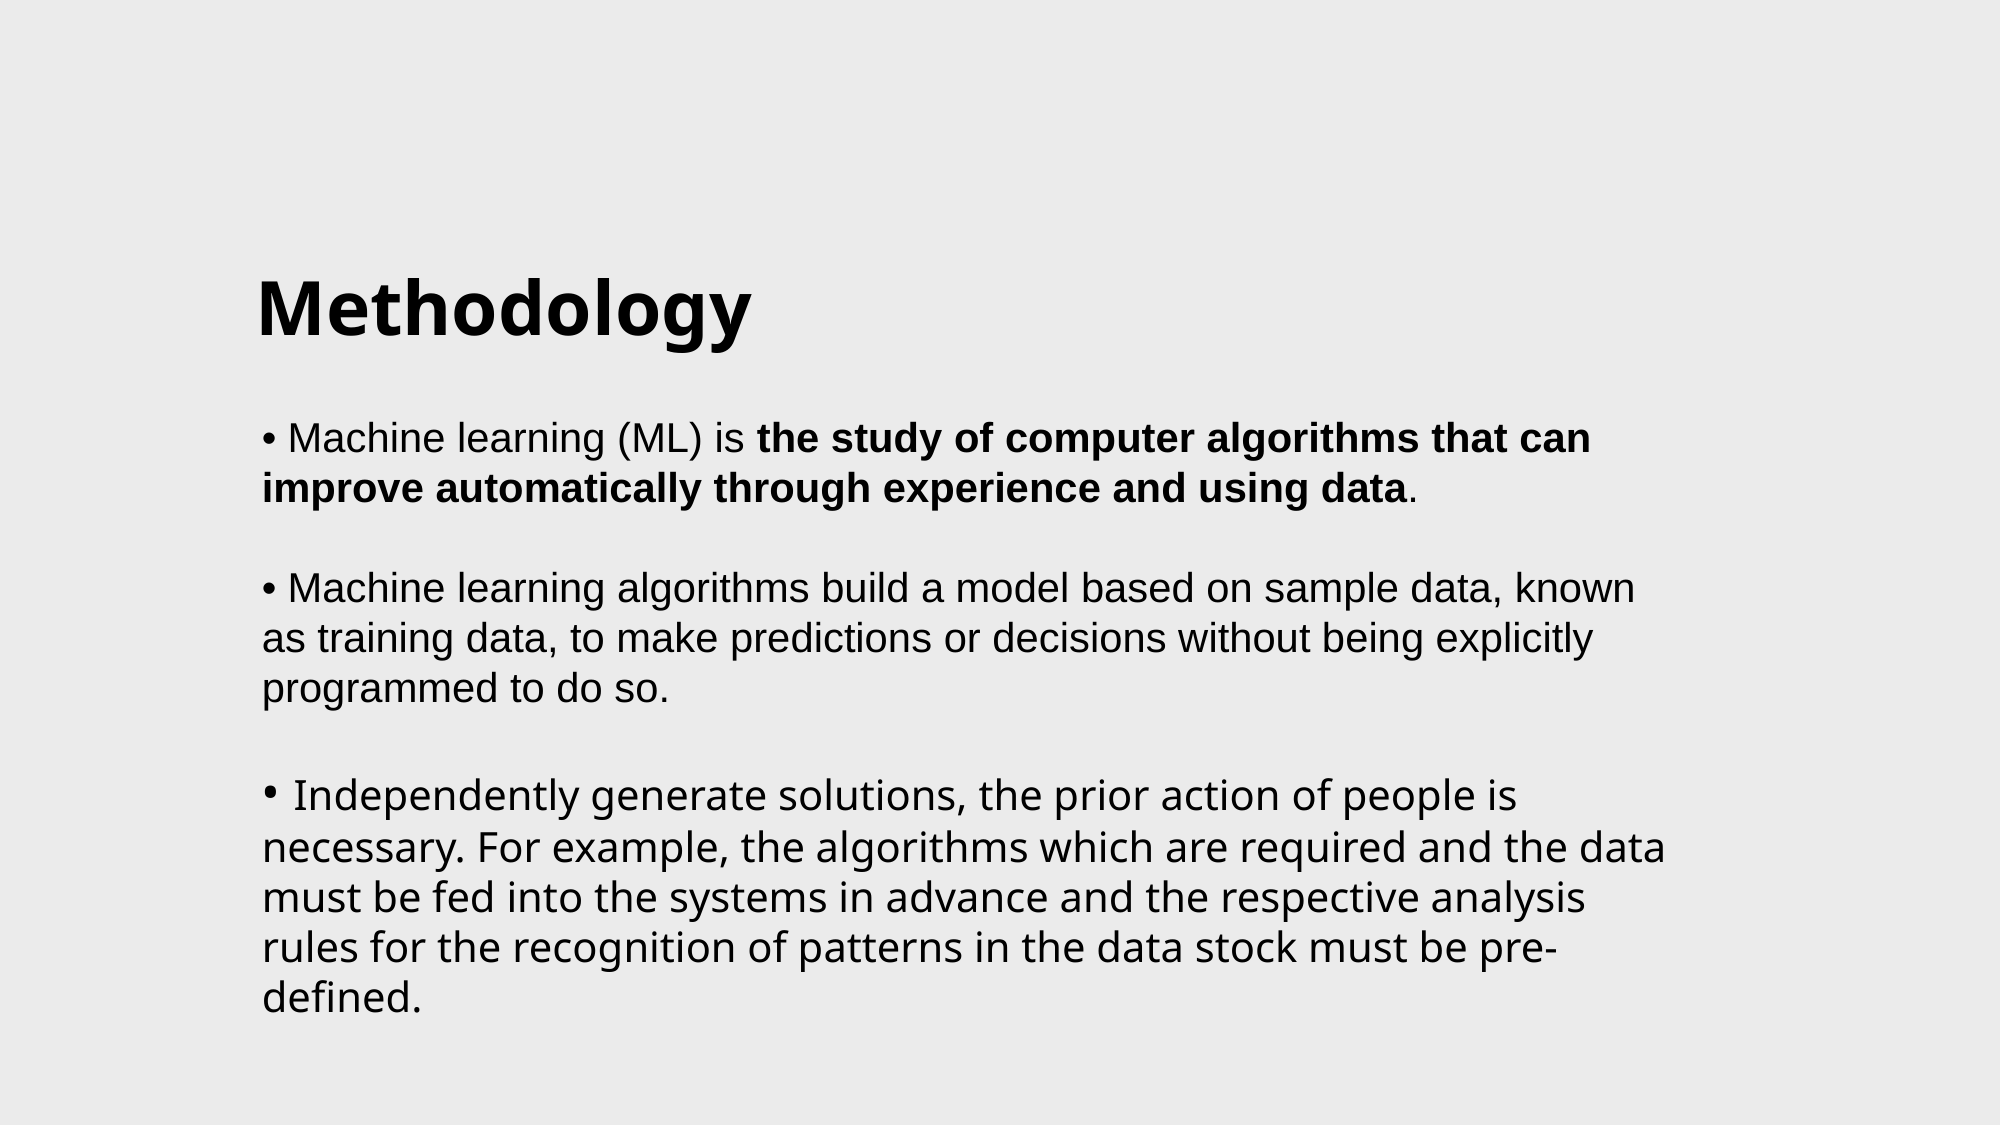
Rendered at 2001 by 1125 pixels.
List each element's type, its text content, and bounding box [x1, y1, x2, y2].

text_box • Machine learning (ML) is the study of computer algorithms that can improve automatically through experience and using data. • Machine learning algorithms build a model based on sample data, known as training data, to make predictions or decisions without being explicitly programmed to do so. • Independently generate solutions, the prior action of people is necessary. For example, the algorithms which are required and the data must be fed into the systems in advance and the respective analysis rules for the recognition of patterns in the data stock must be pre-defined. [247, 403, 1703, 1079]
text_box Methodology [240, 253, 768, 358]
